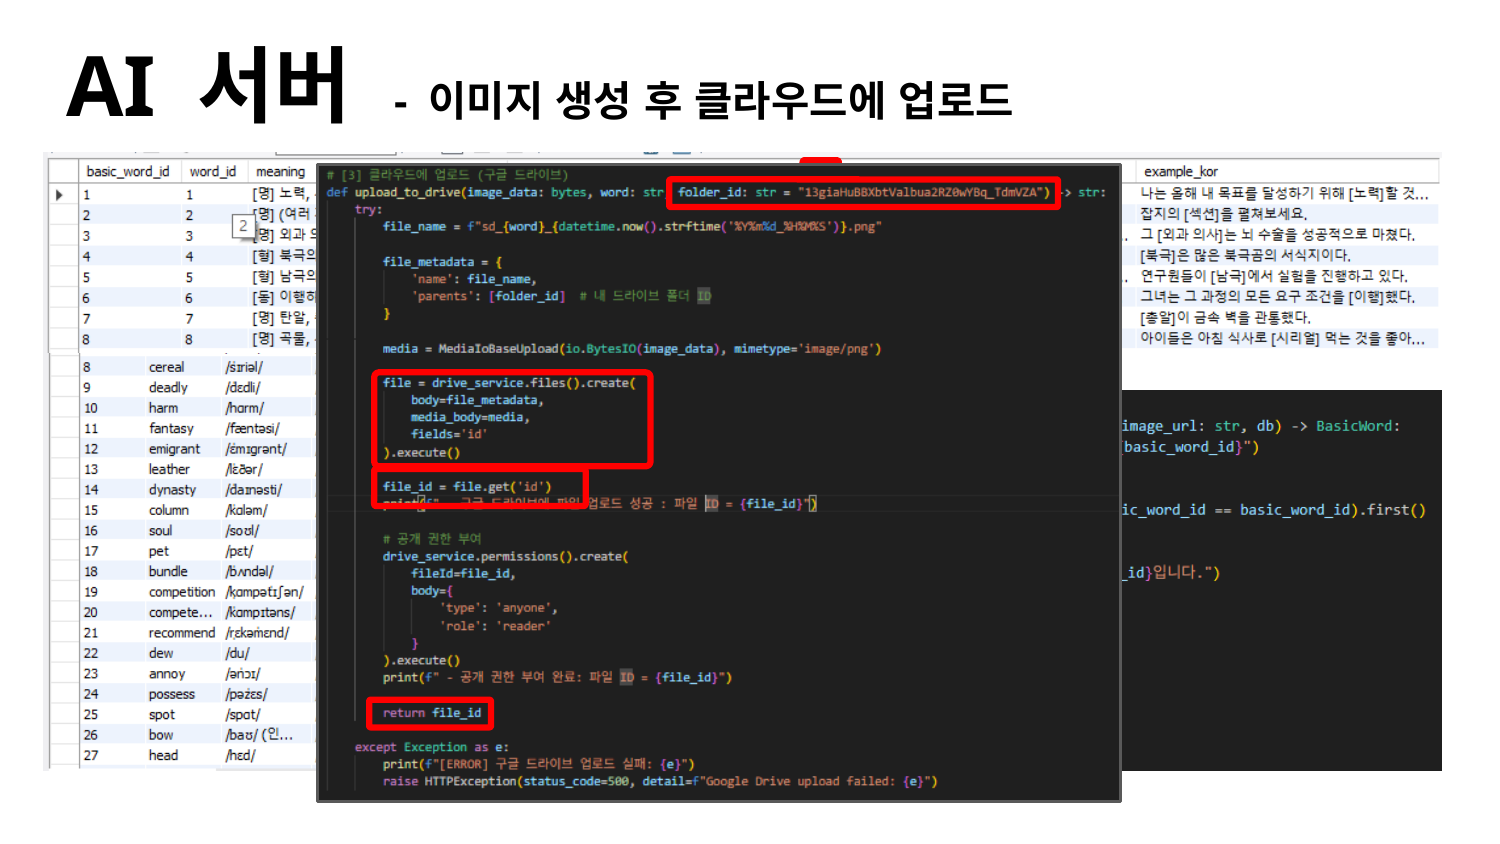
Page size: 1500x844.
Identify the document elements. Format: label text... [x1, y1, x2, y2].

title AI 서버 - 이미지 생성 후 클라우드에 업로드 [51, 35, 1449, 130]
picture [43, 152, 1442, 800]
